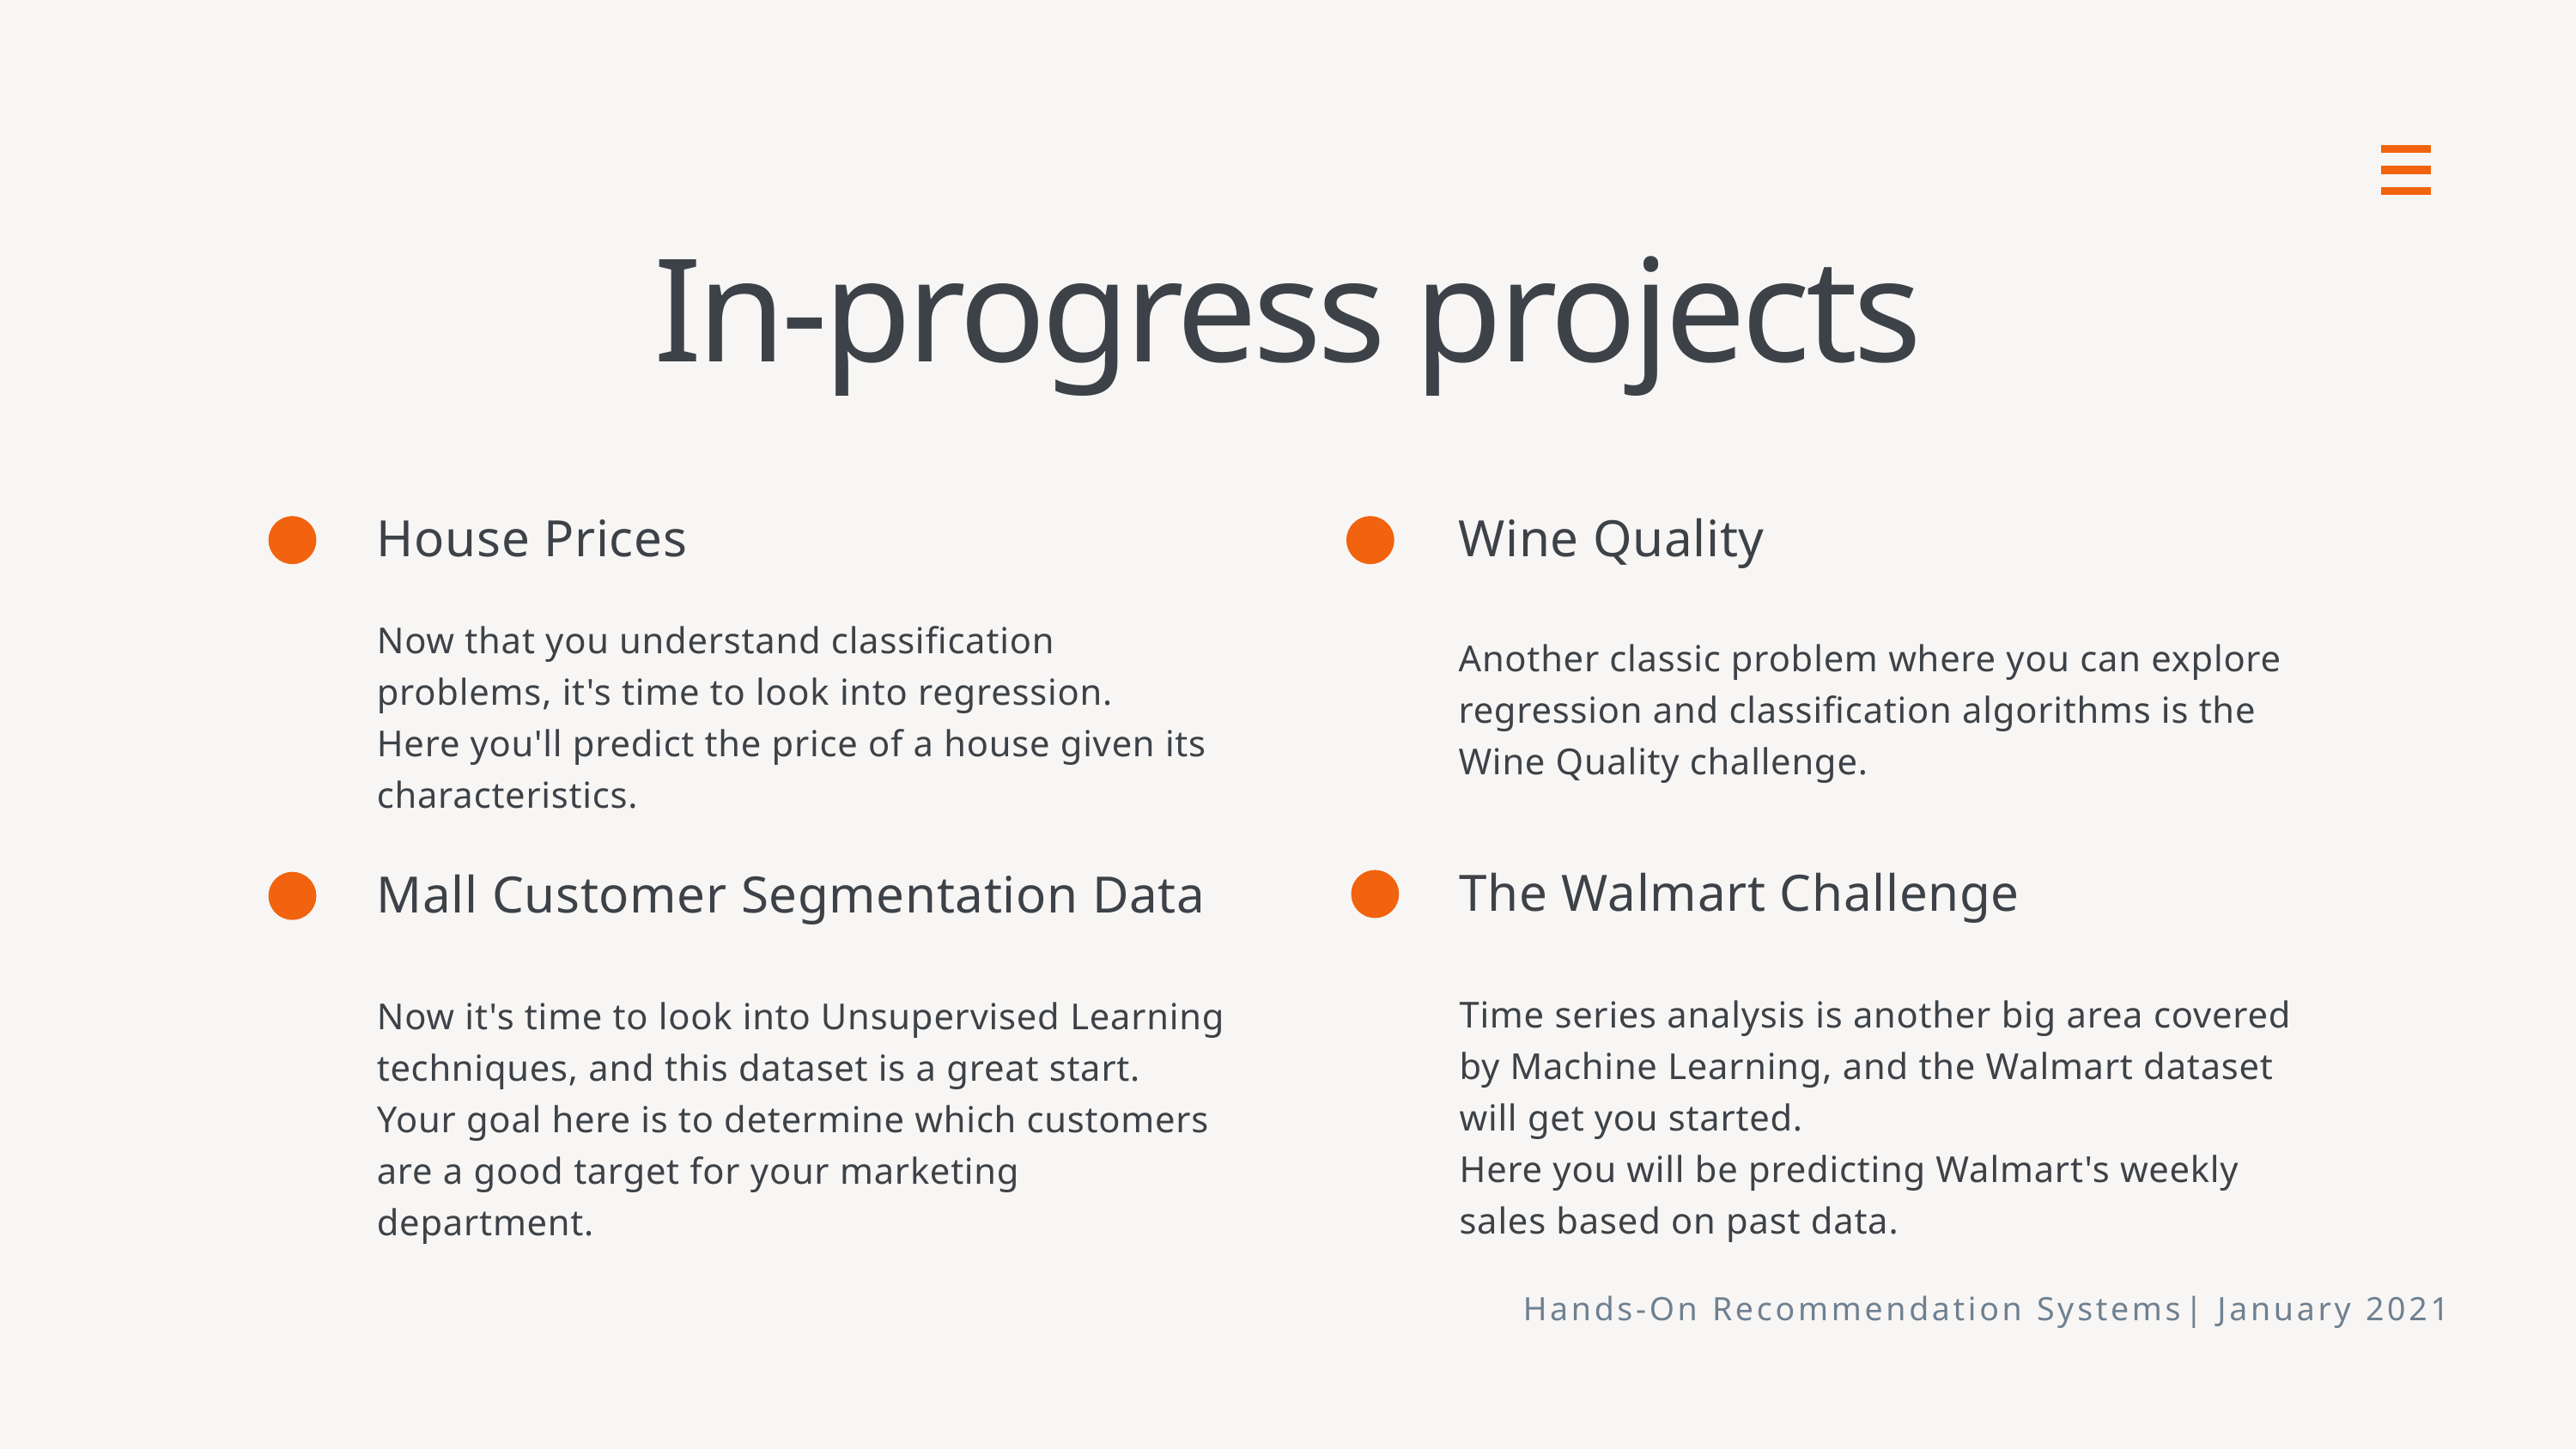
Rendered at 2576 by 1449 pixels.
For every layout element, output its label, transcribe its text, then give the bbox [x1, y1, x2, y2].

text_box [376, 867, 1240, 1244]
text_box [1346, 515, 1395, 565]
text_box In-progress projects [385, 233, 2191, 391]
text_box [1458, 512, 2322, 780]
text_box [268, 871, 317, 920]
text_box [2380, 144, 2432, 196]
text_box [1459, 865, 2323, 1242]
text_box Hands-On Recommendation Systems| January 2021 [1457, 1282, 2450, 1328]
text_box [268, 515, 317, 565]
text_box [1351, 870, 1400, 919]
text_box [376, 512, 1240, 815]
